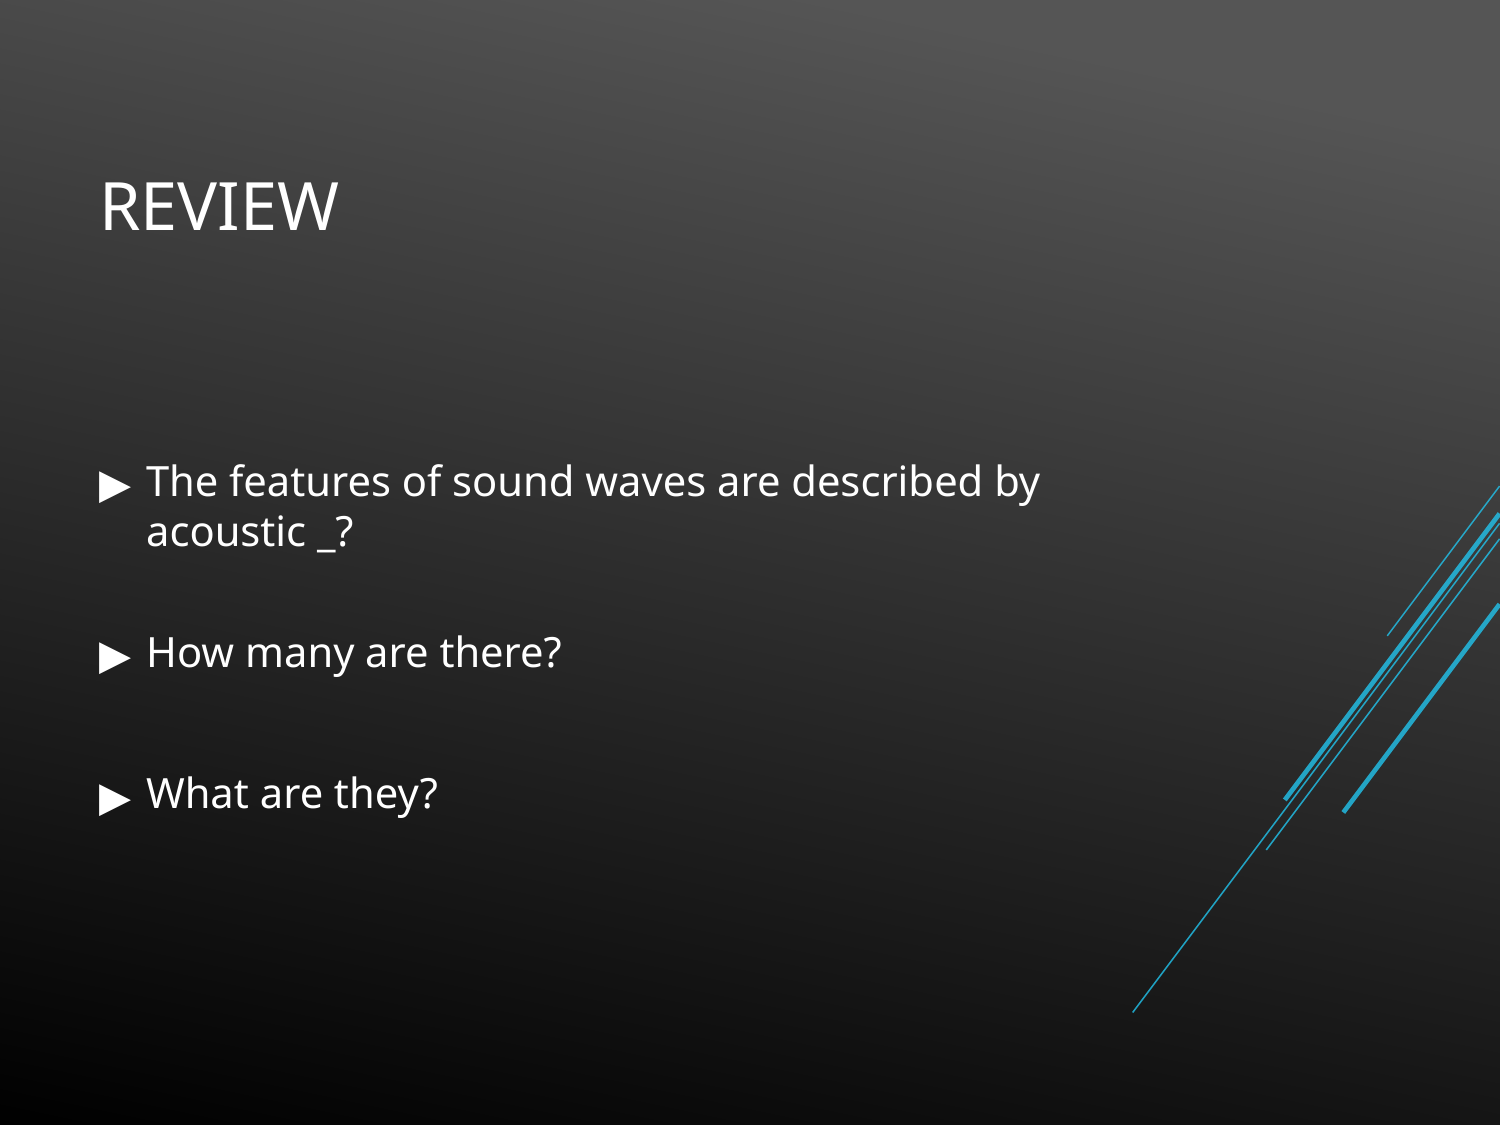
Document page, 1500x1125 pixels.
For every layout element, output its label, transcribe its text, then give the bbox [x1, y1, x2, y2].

title REVIEW [84, 79, 1135, 327]
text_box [1132, 485, 1500, 1013]
text_box [0, 0, 1500, 1125]
list The features of sound waves are described by acoustic _? How many are there? What are they? [84, 339, 1135, 933]
